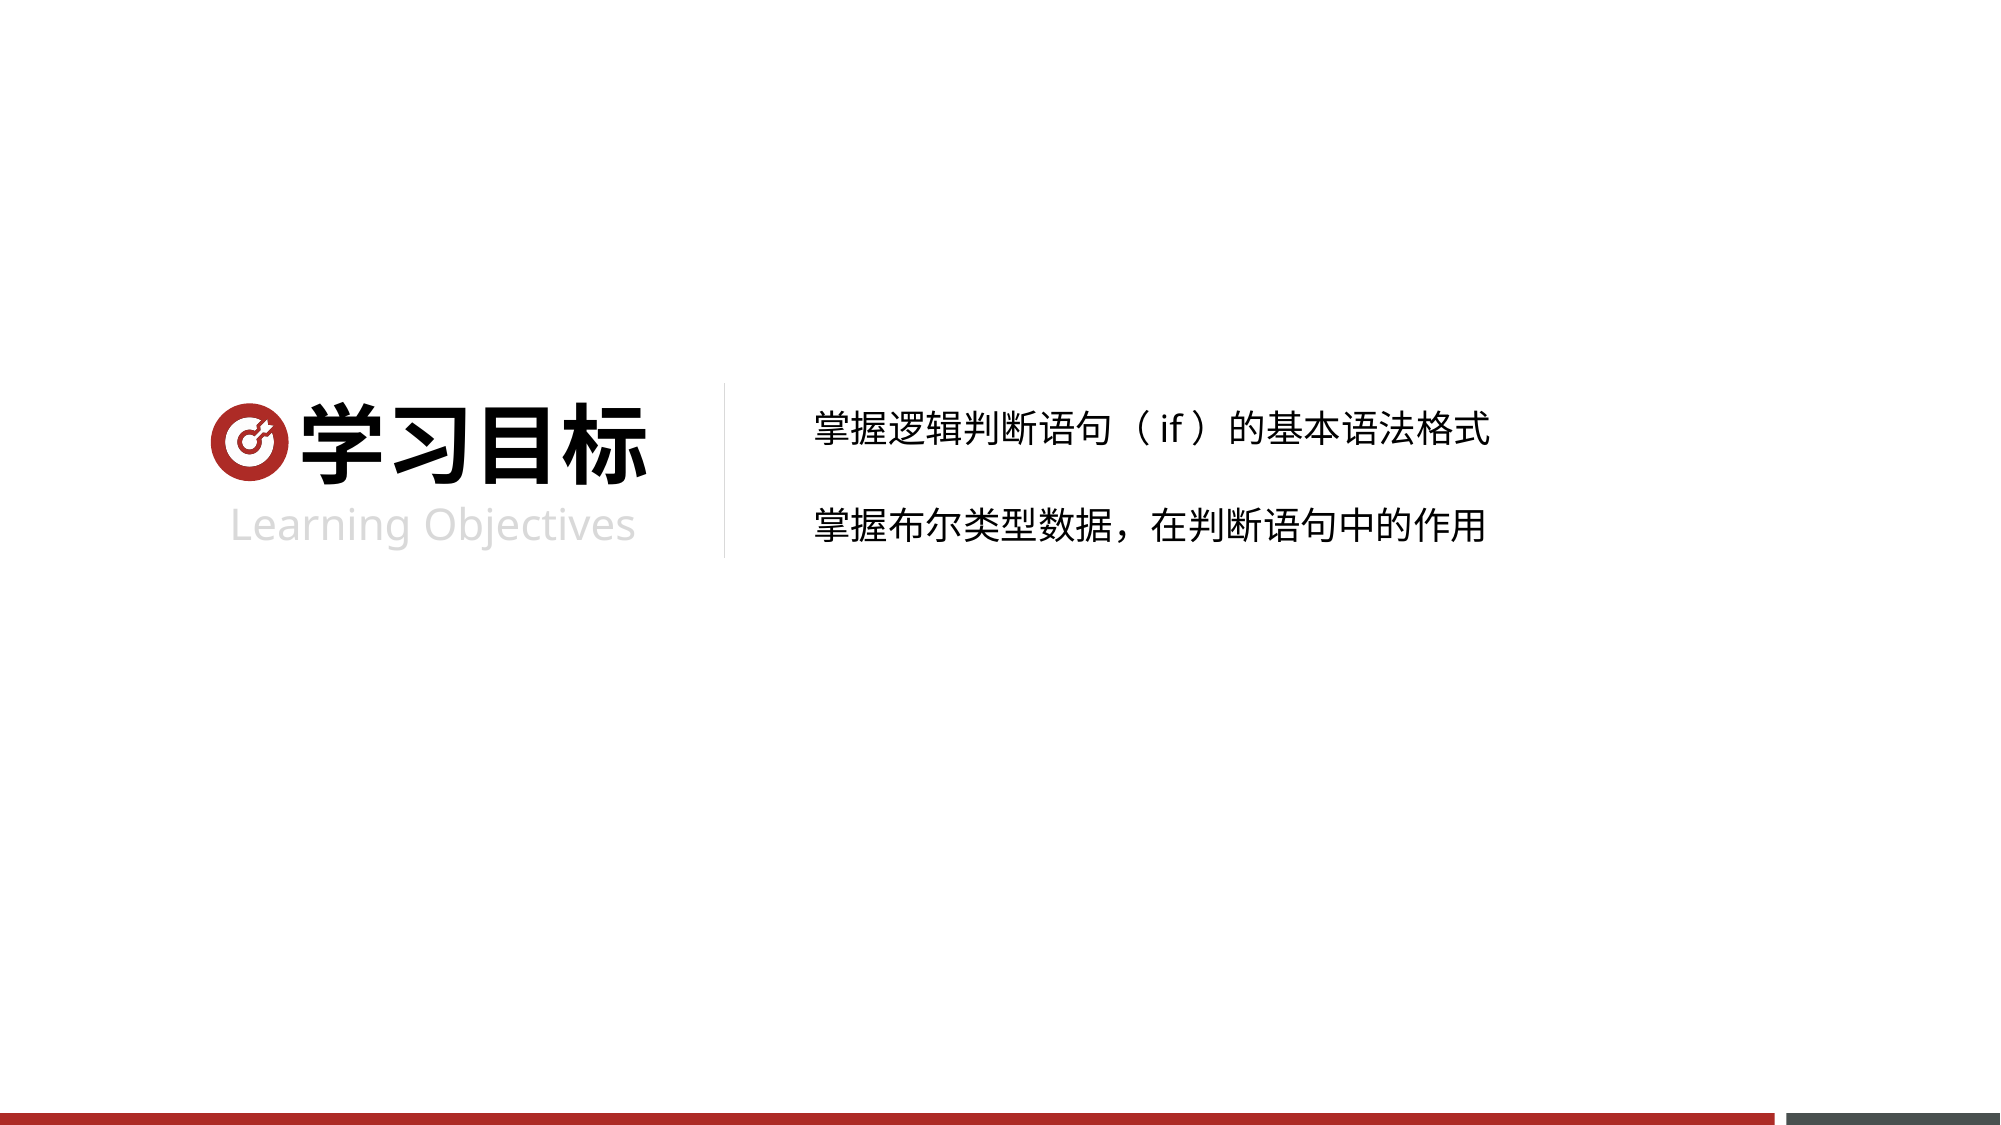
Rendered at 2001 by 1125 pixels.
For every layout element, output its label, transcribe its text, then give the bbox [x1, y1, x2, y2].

picture [216, 408, 283, 476]
list 掌握逻辑判断语句（if）的基本语法格式 掌握布尔类型数据，在判断语句中的作用 [798, 55, 1832, 852]
